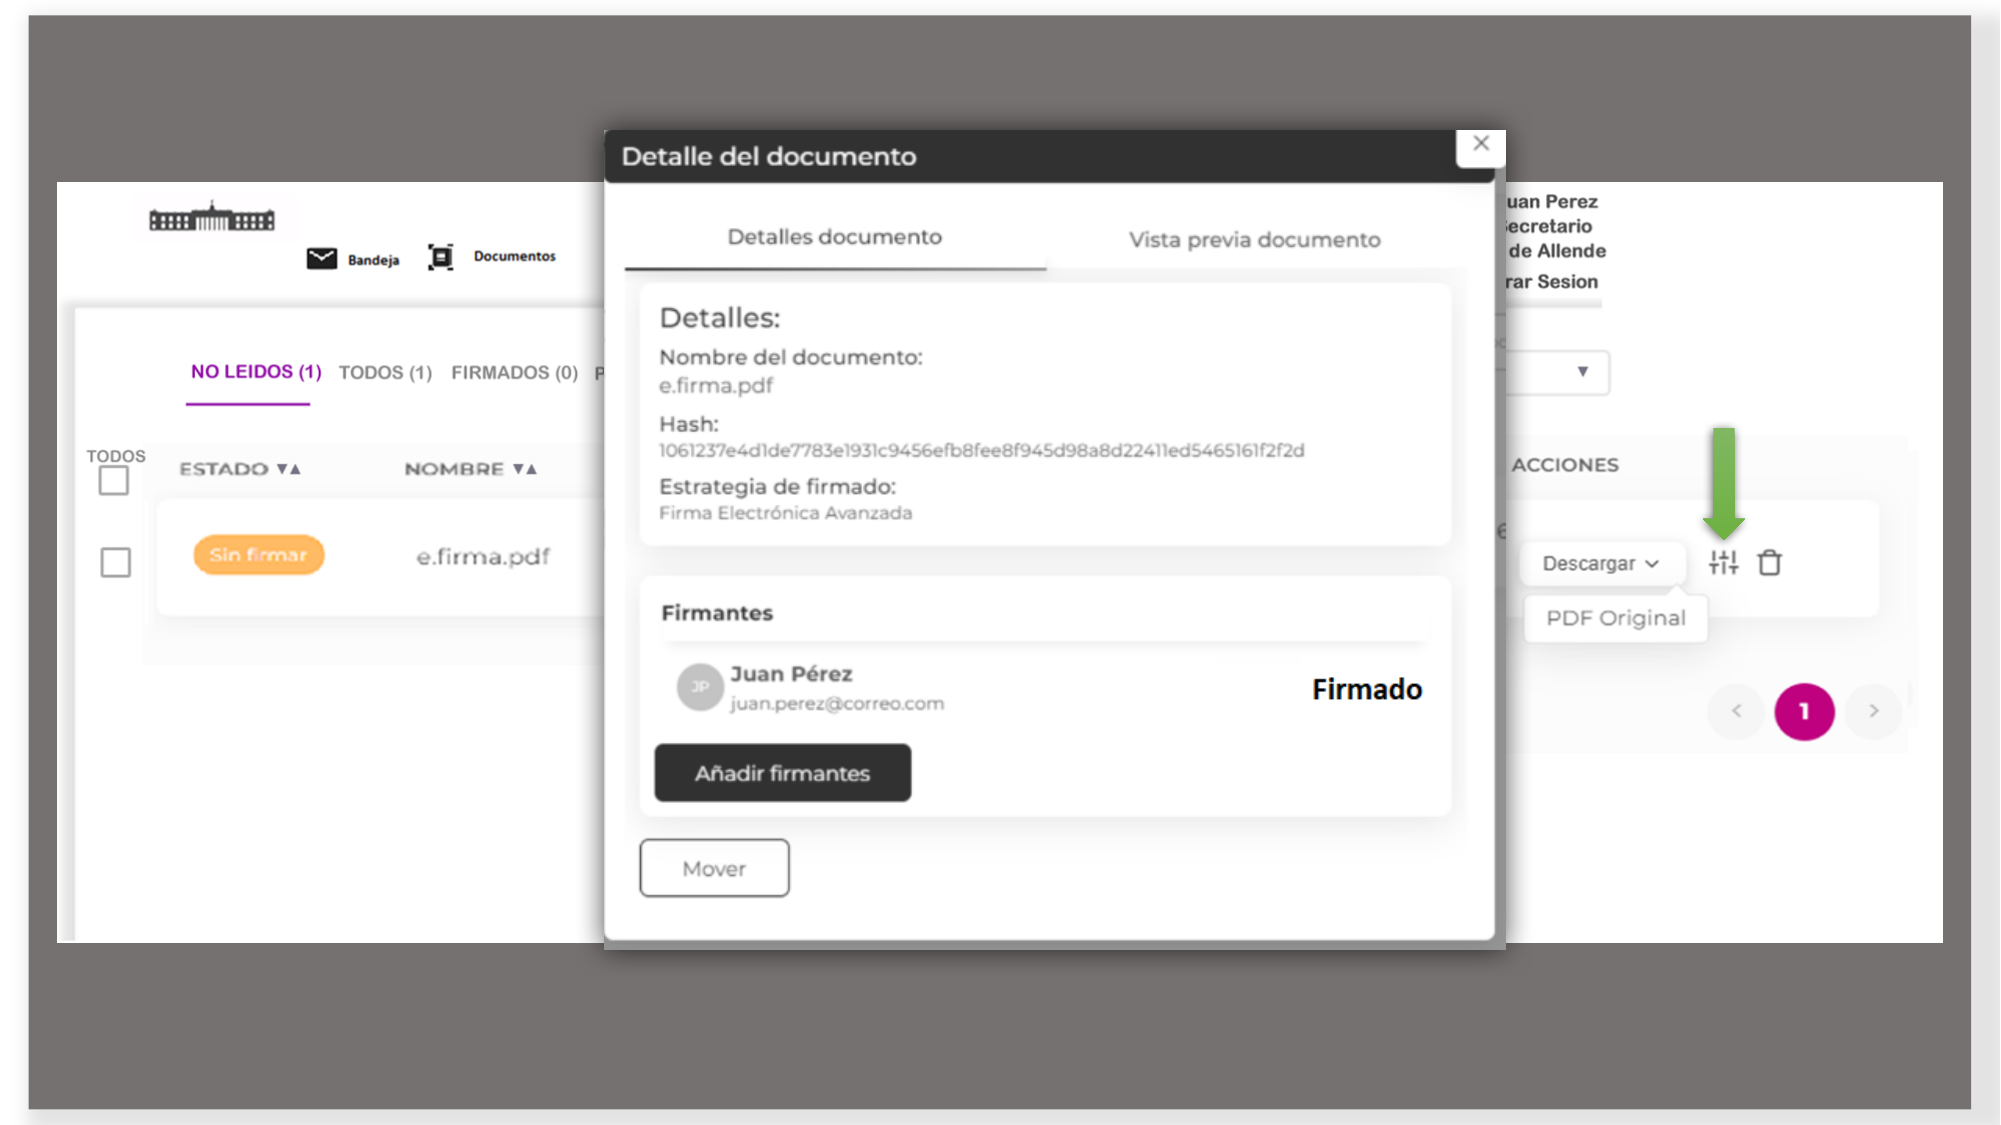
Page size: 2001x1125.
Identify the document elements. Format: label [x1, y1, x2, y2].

picture [57, 130, 1943, 950]
text_box [28, 14, 1972, 1110]
text_box [0, 0, 500, 172]
